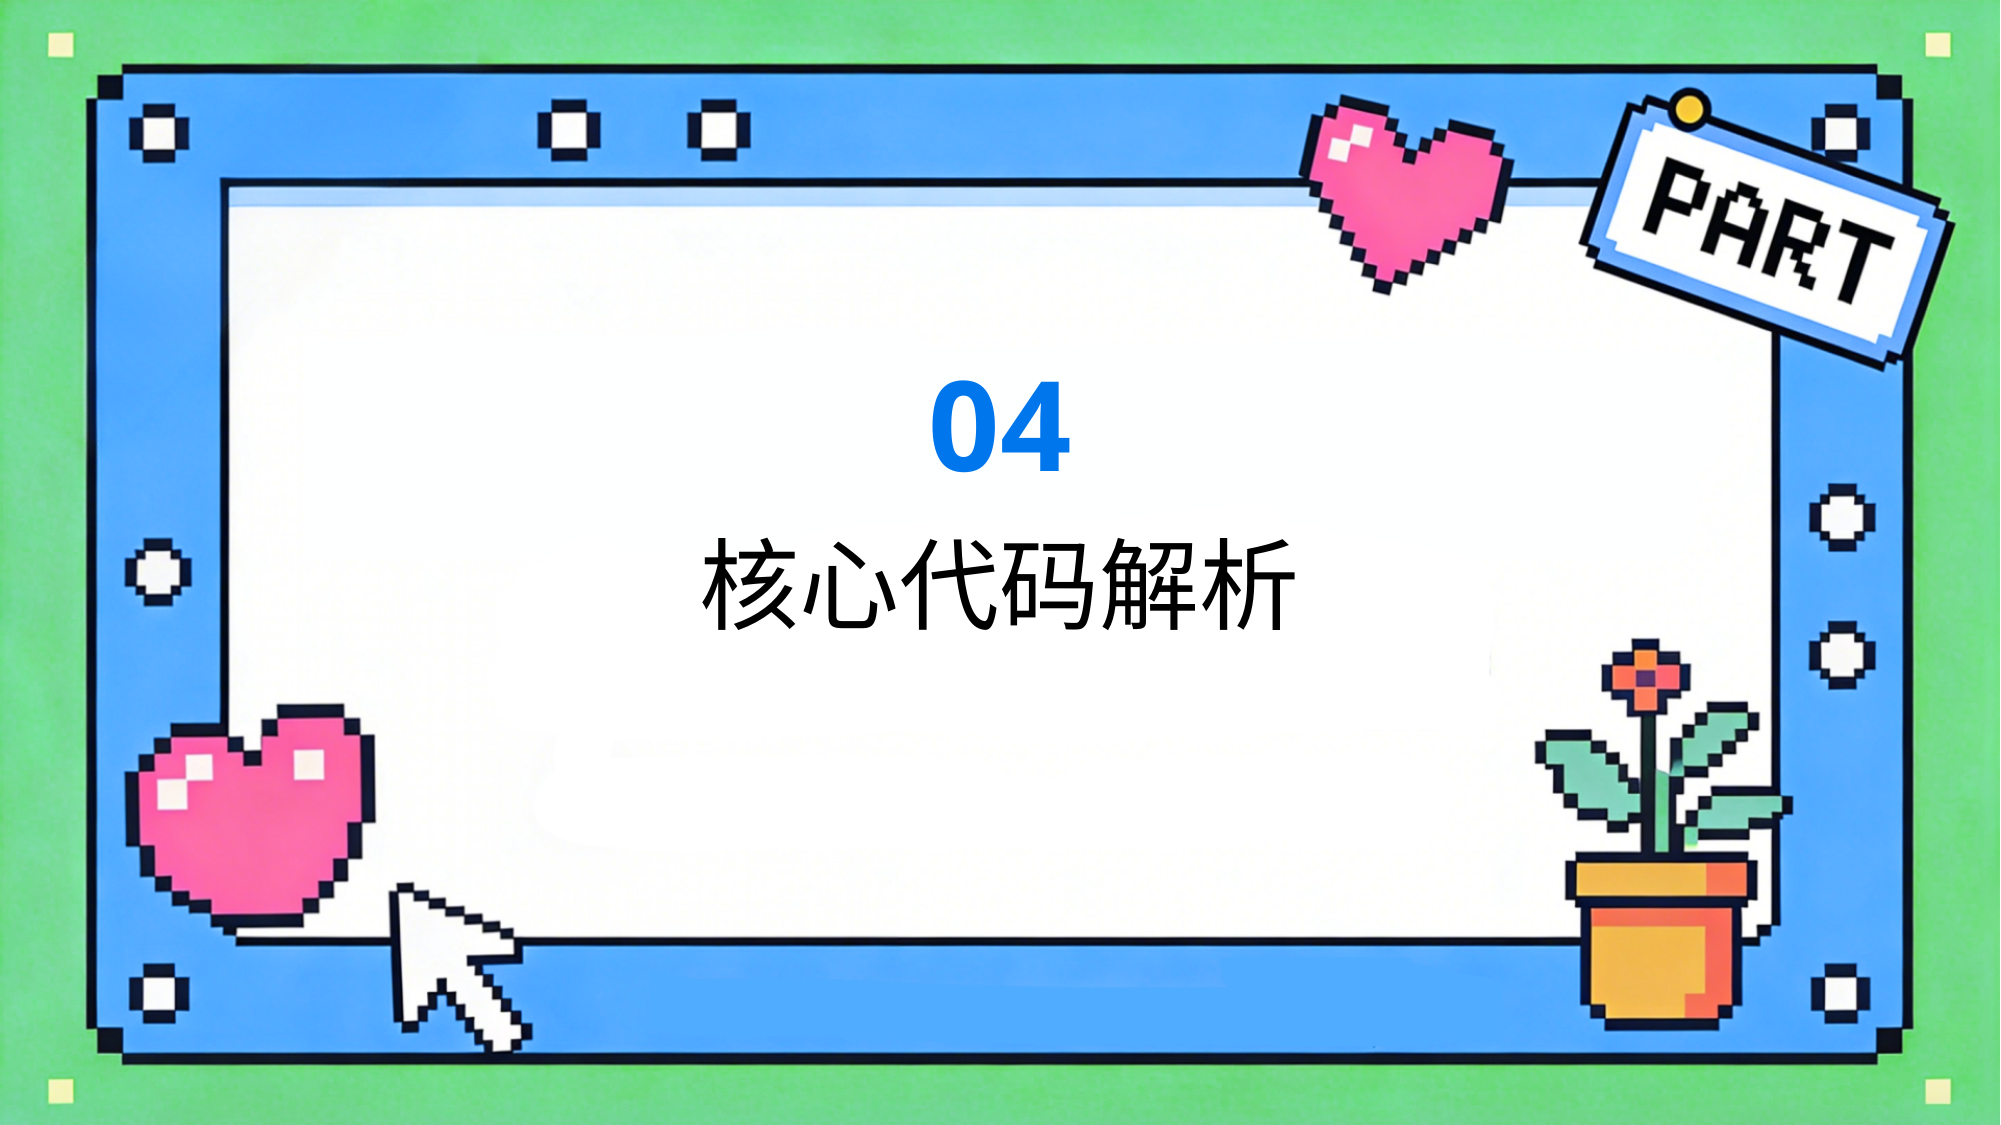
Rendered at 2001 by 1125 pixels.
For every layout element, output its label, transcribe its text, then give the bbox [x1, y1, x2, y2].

picture [0, 0, 2000, 1125]
list 04 [874, 277, 1126, 497]
title 核心代码解析 [421, 522, 1579, 699]
